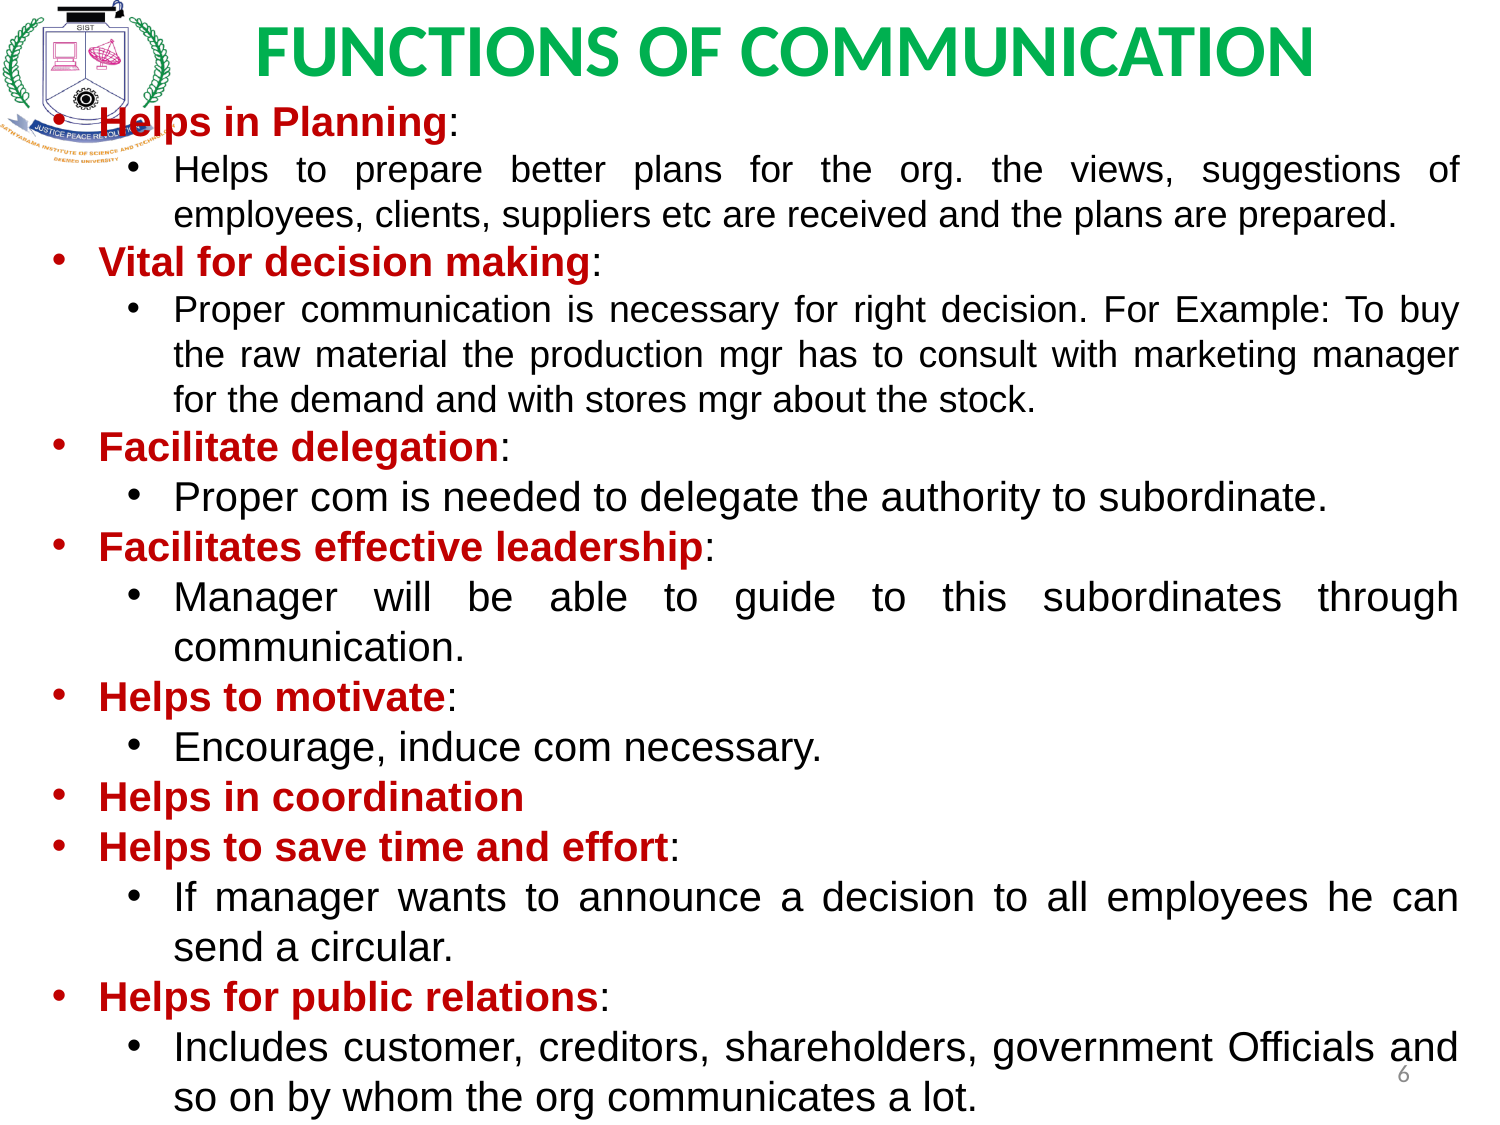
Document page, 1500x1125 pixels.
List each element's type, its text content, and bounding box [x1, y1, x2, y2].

slide_number 6 [1074, 1042, 1425, 1103]
picture [0, 0, 175, 87]
text_box FUNCTIONS OF COMMUNICATION [240, 0, 1333, 99]
text_box Helps in Planning: Helps to prepare better plans for the org. the views, suggestions of employees, clients, suppliers etc are received and the plans are prepared. Vital for decision making: Proper communication is necessary for right decision. For Example: To buy the raw material the production mgr has to consult with marketing manager for the demand and with stores mgr about the stock. Facilitate delegation: Proper com is needed to delegate the authority to subordinate. Facilitates effective leadership: Manager will be able to guide to this subordinates through communication. Helps to motivate: Encourage, induce com necessary. Helps in coordination Helps to save time and effort: If manager wants to announce a decision to all employees he can send a circular. Helps for public relations: Includes customer, creditors, shareholders, government Officials and so on by whom the org communicates a lot. [0, 87, 1475, 1125]
